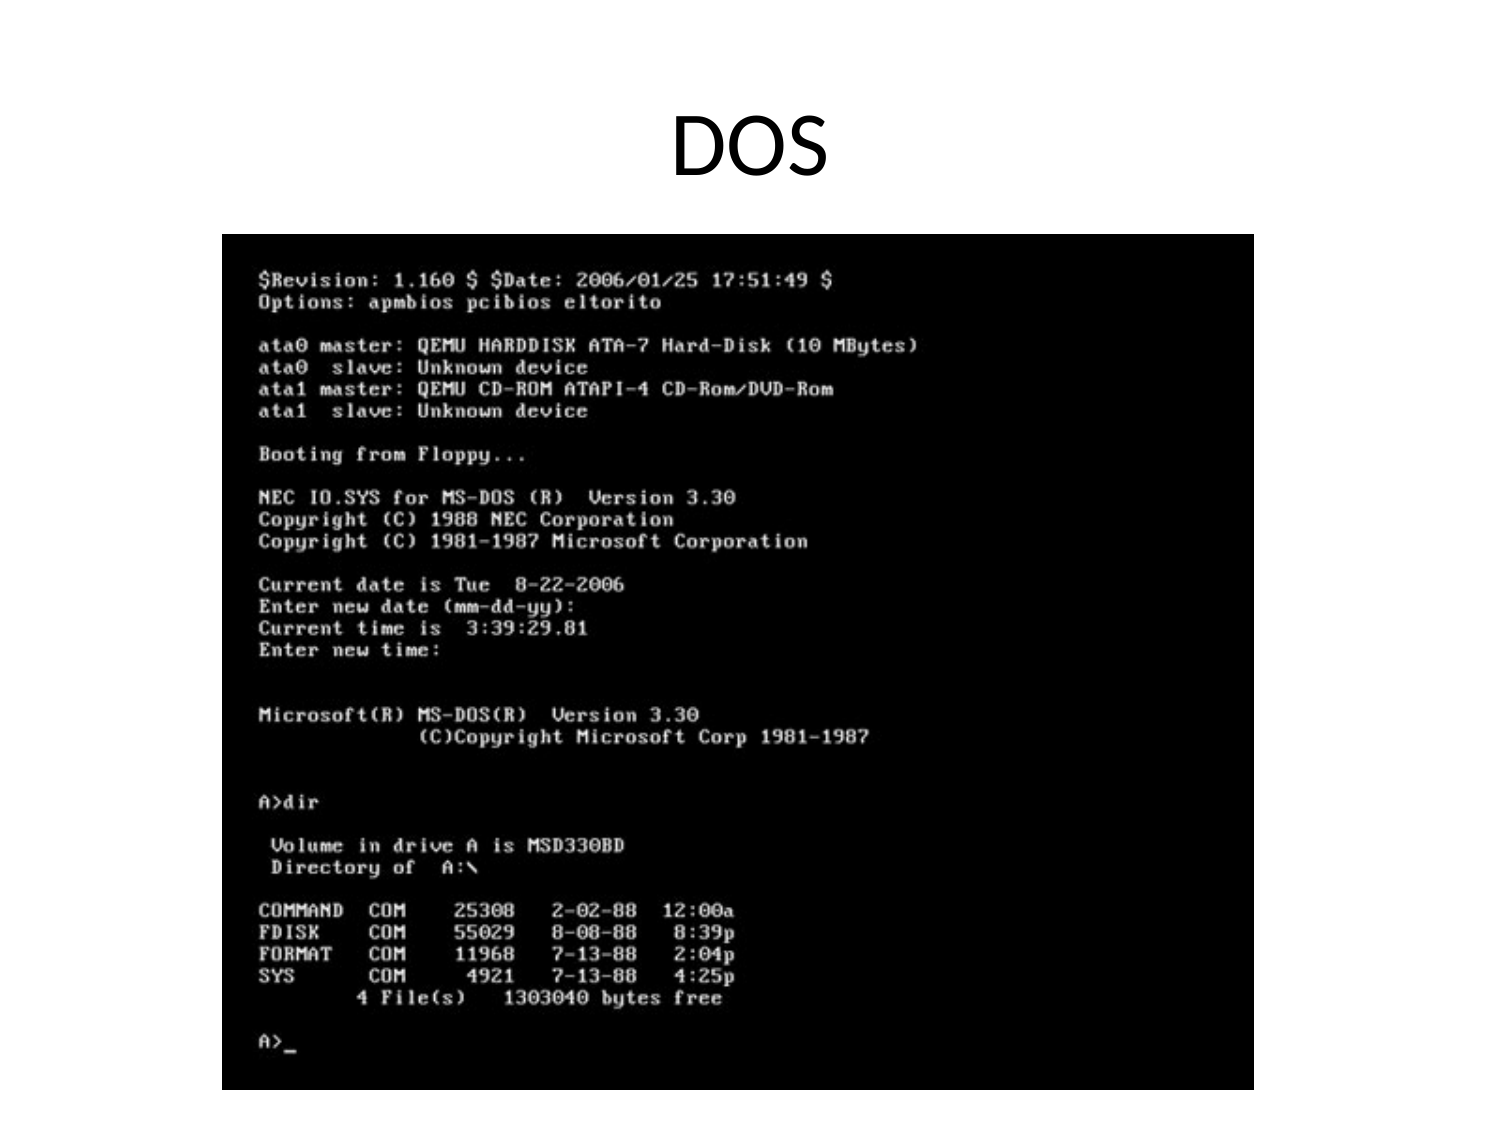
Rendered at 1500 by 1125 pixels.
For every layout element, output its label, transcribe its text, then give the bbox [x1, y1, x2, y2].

picture [222, 234, 1255, 1090]
title DOS [75, 45, 1425, 233]
